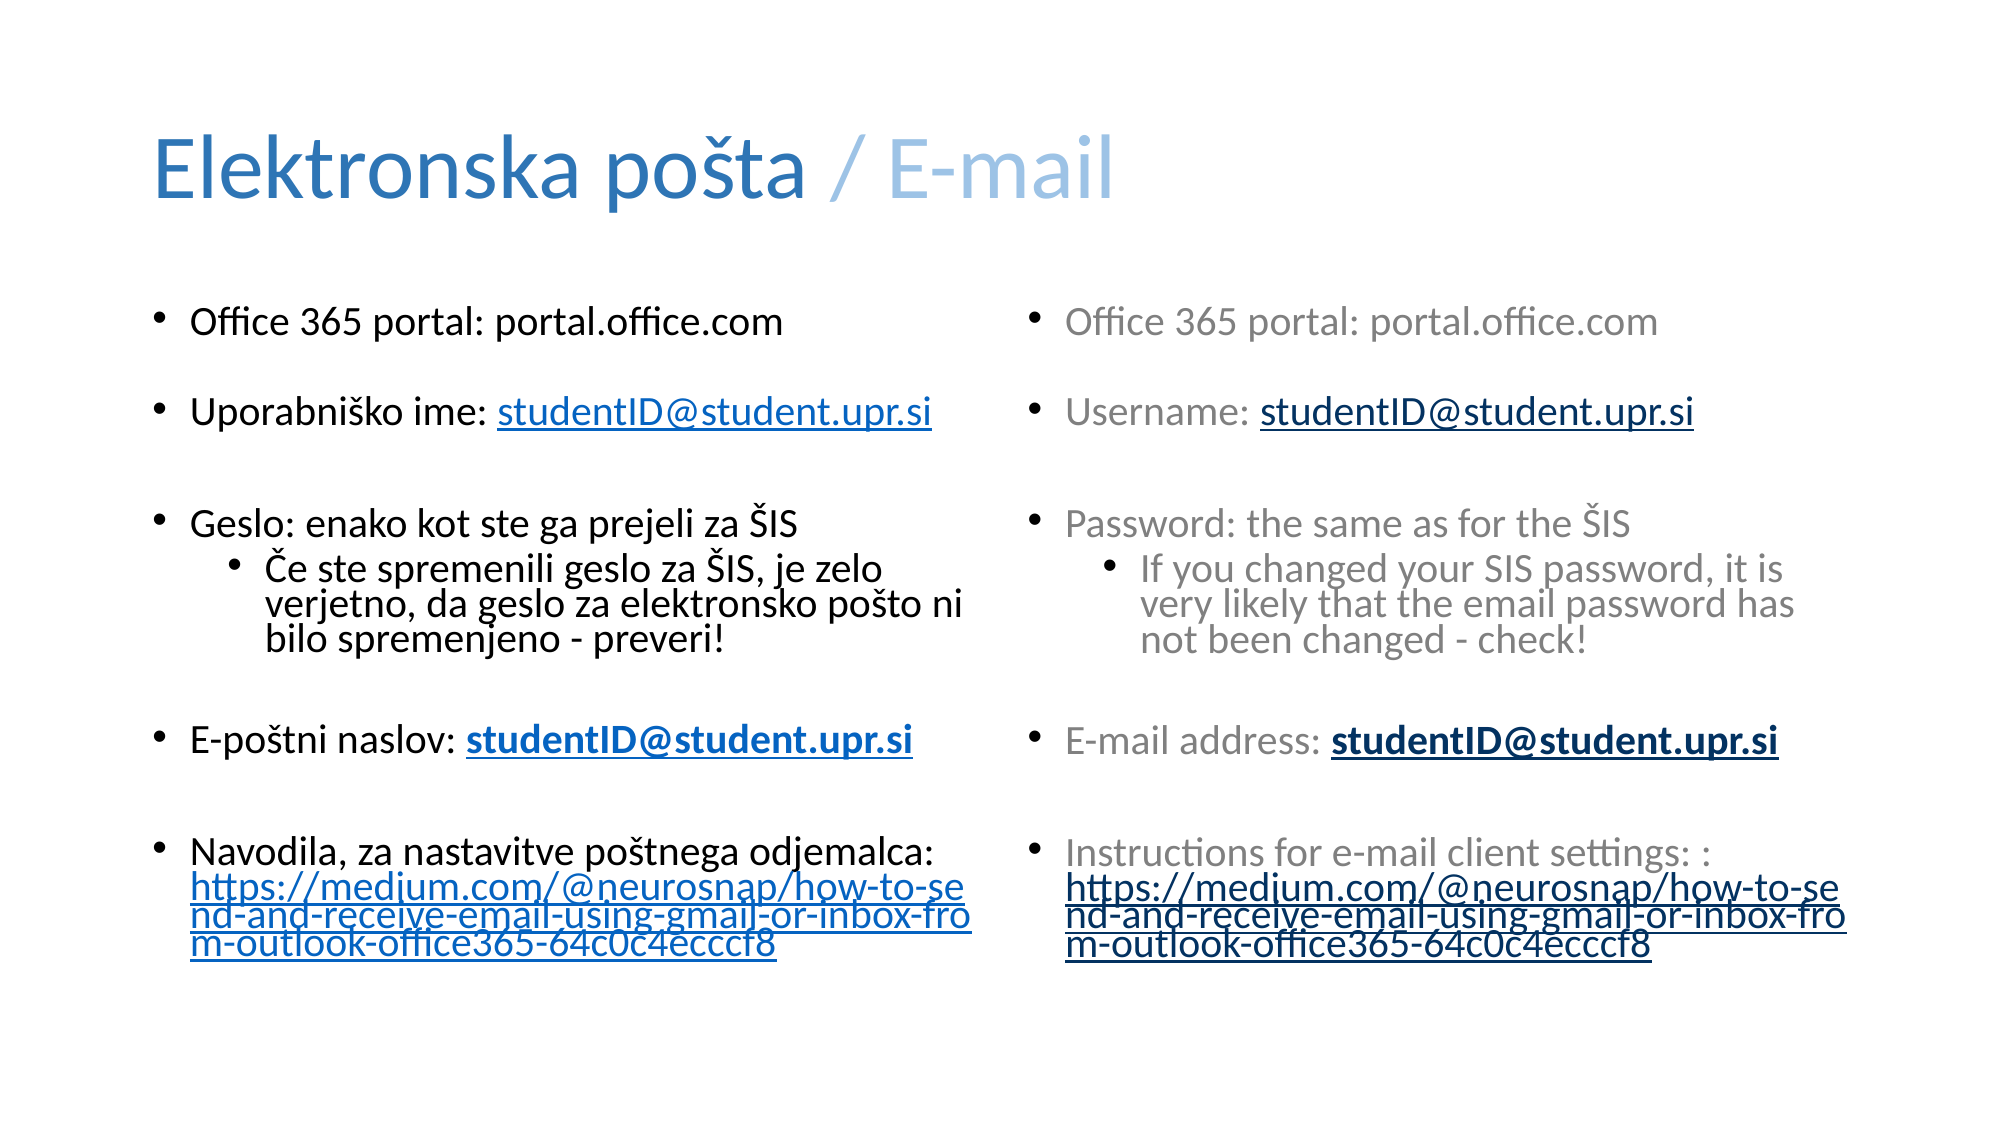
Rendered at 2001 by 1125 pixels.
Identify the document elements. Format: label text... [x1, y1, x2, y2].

title Elektronska pošta / E-mail [137, 59, 1863, 278]
list Office 365 portal: portal.office.com Uporabniško ime: studentID@student.upr.si Geslo: enako kot ste ga prejeli za ŠIS Če ste spremenili geslo za ŠIS, je zelo verjetno, da geslo za elektronsko pošto ni bilo spremenjeno - preveri! E-poštni naslov: studentID@student.upr.si Navodila, za nastavitve poštnega odjemalca: https://medium.com/@neurosnap/how-to-send-and-receive-email-using-gmail-or-inbox-from-outlook-office365-64c0c4ecccf8 [137, 299, 988, 1014]
list Office 365 portal: portal.office.com Username: studentID@student.upr.si Password: the same as for the ŠIS If you changed your SIS password, it is very likely that the email password has not been changed - check! E-mail address: studentID@student.upr.si Instructions for e-mail client settings: : https://medium.com/@neurosnap/how-to-send-and-receive-email-using-gmail-or-inbox-from-outlook-office365-64c0c4ecccf8 [1012, 299, 1863, 1014]
